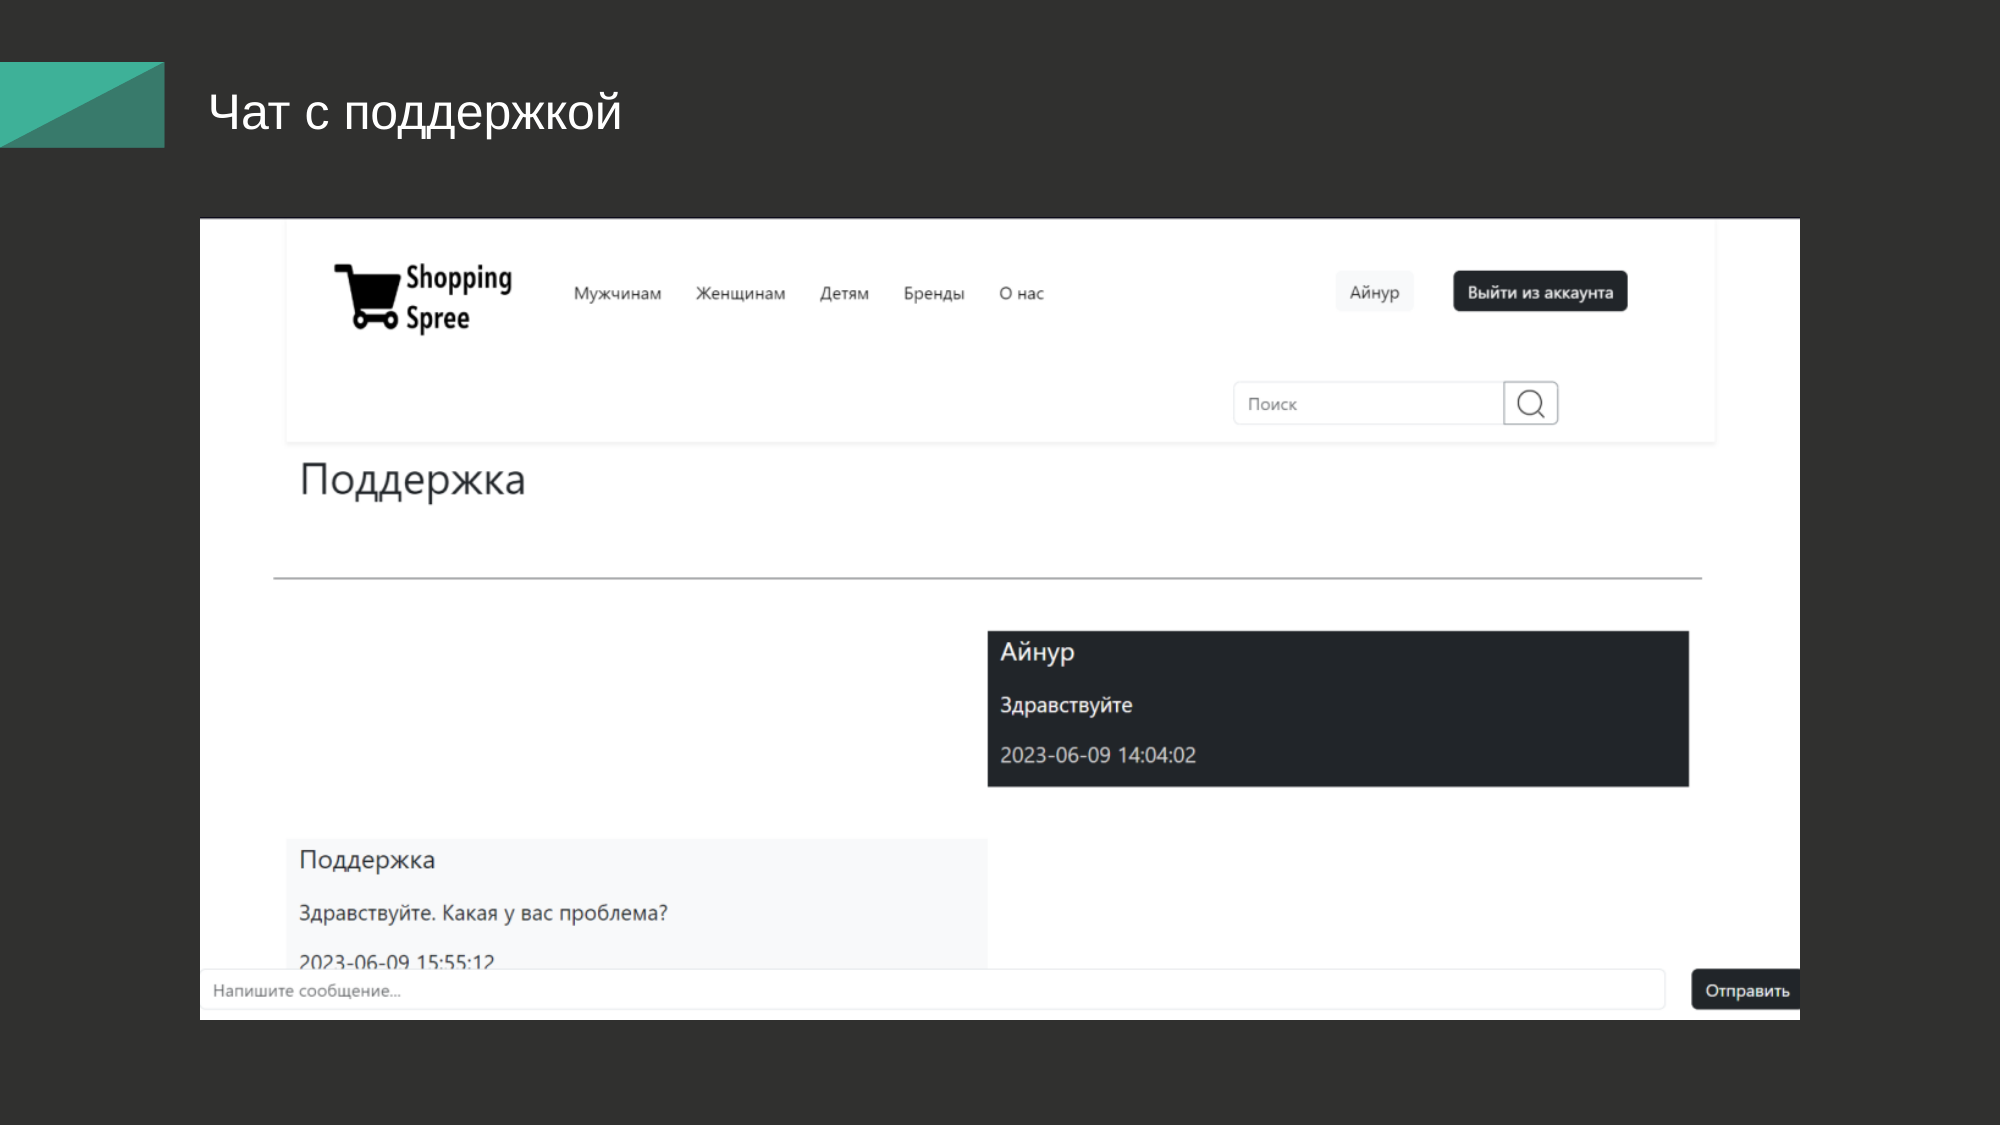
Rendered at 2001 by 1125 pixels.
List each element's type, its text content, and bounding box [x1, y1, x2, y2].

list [200, 217, 1800, 1020]
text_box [0, 61, 165, 148]
text_box Чат с поддержкой [192, 72, 638, 147]
